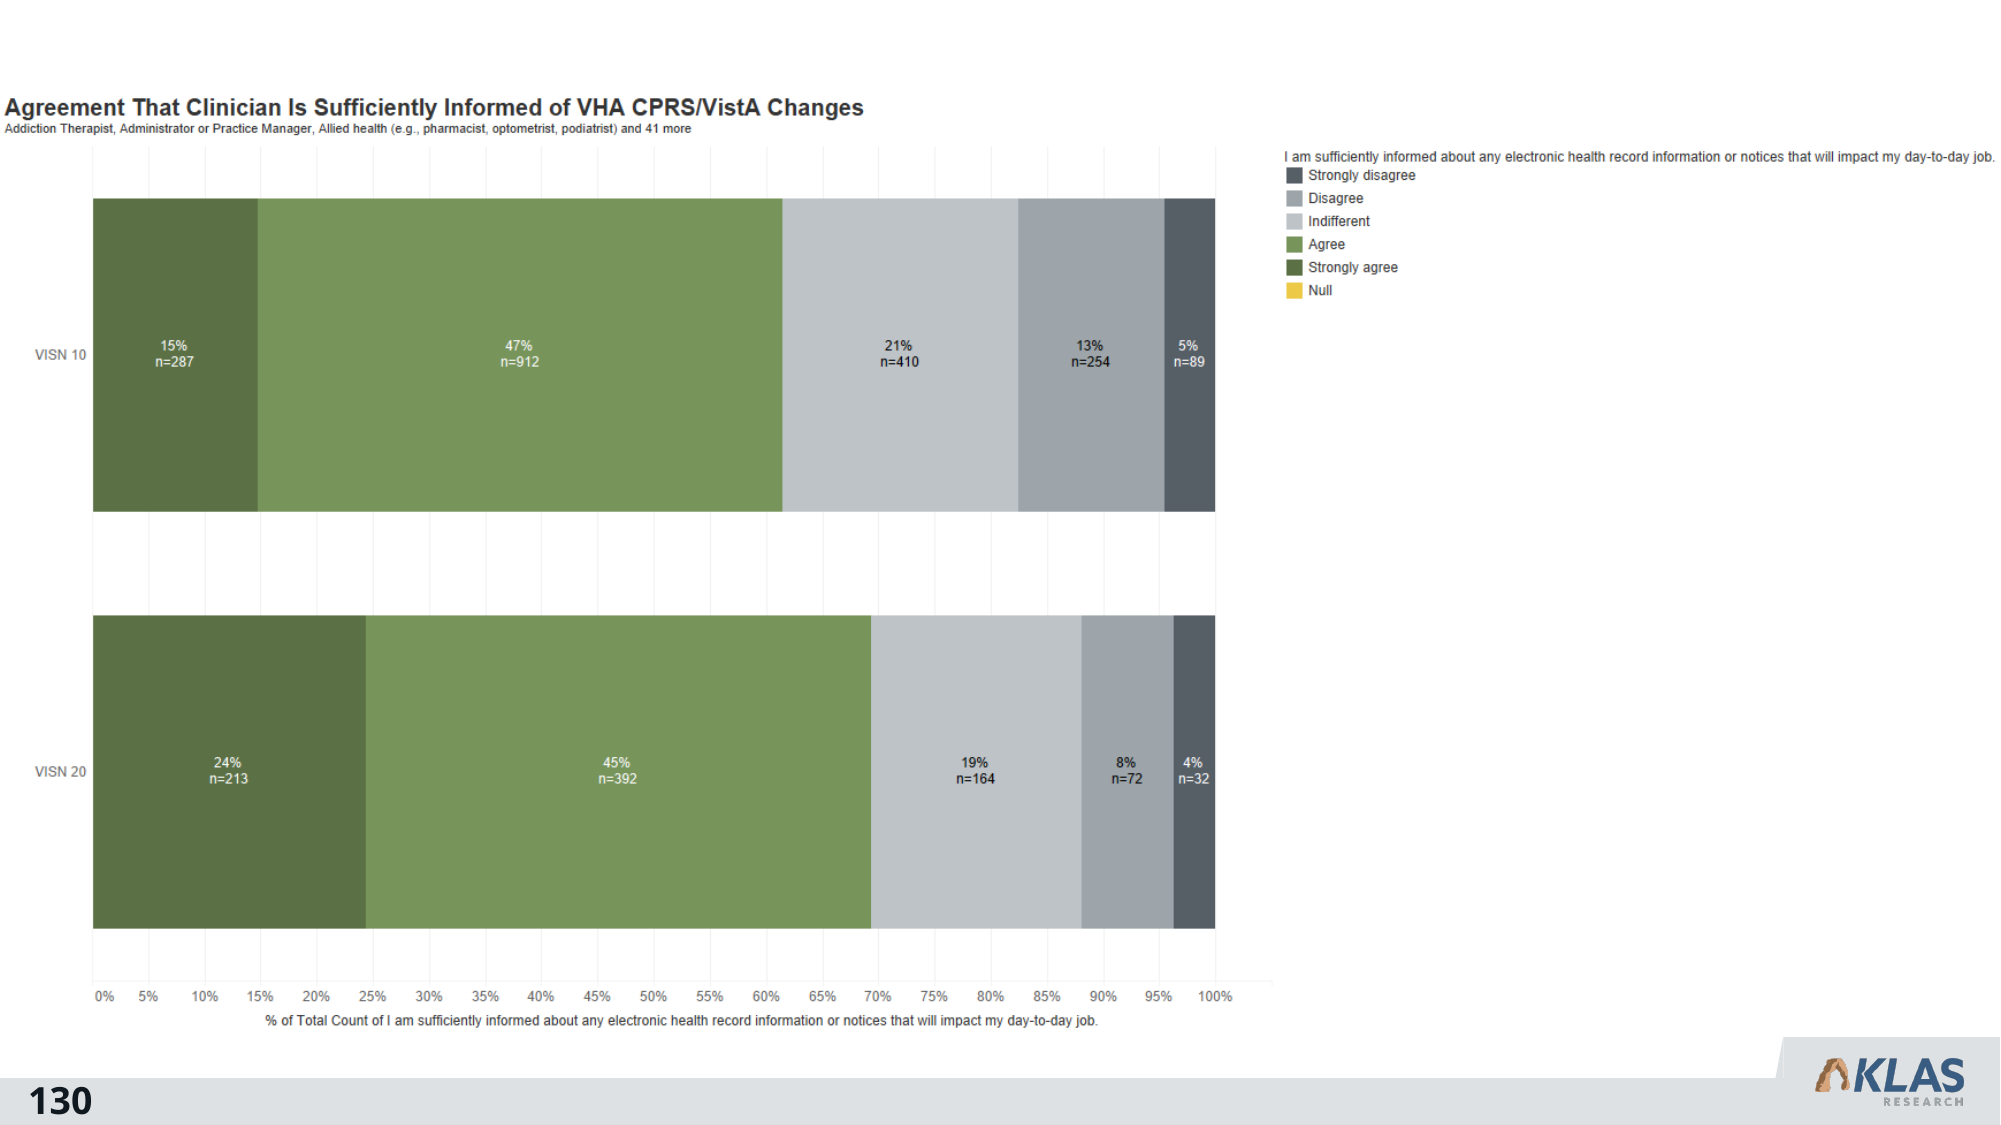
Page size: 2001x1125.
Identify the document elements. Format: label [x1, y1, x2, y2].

picture [1815, 1058, 1964, 1106]
picture [0, 88, 2000, 1037]
